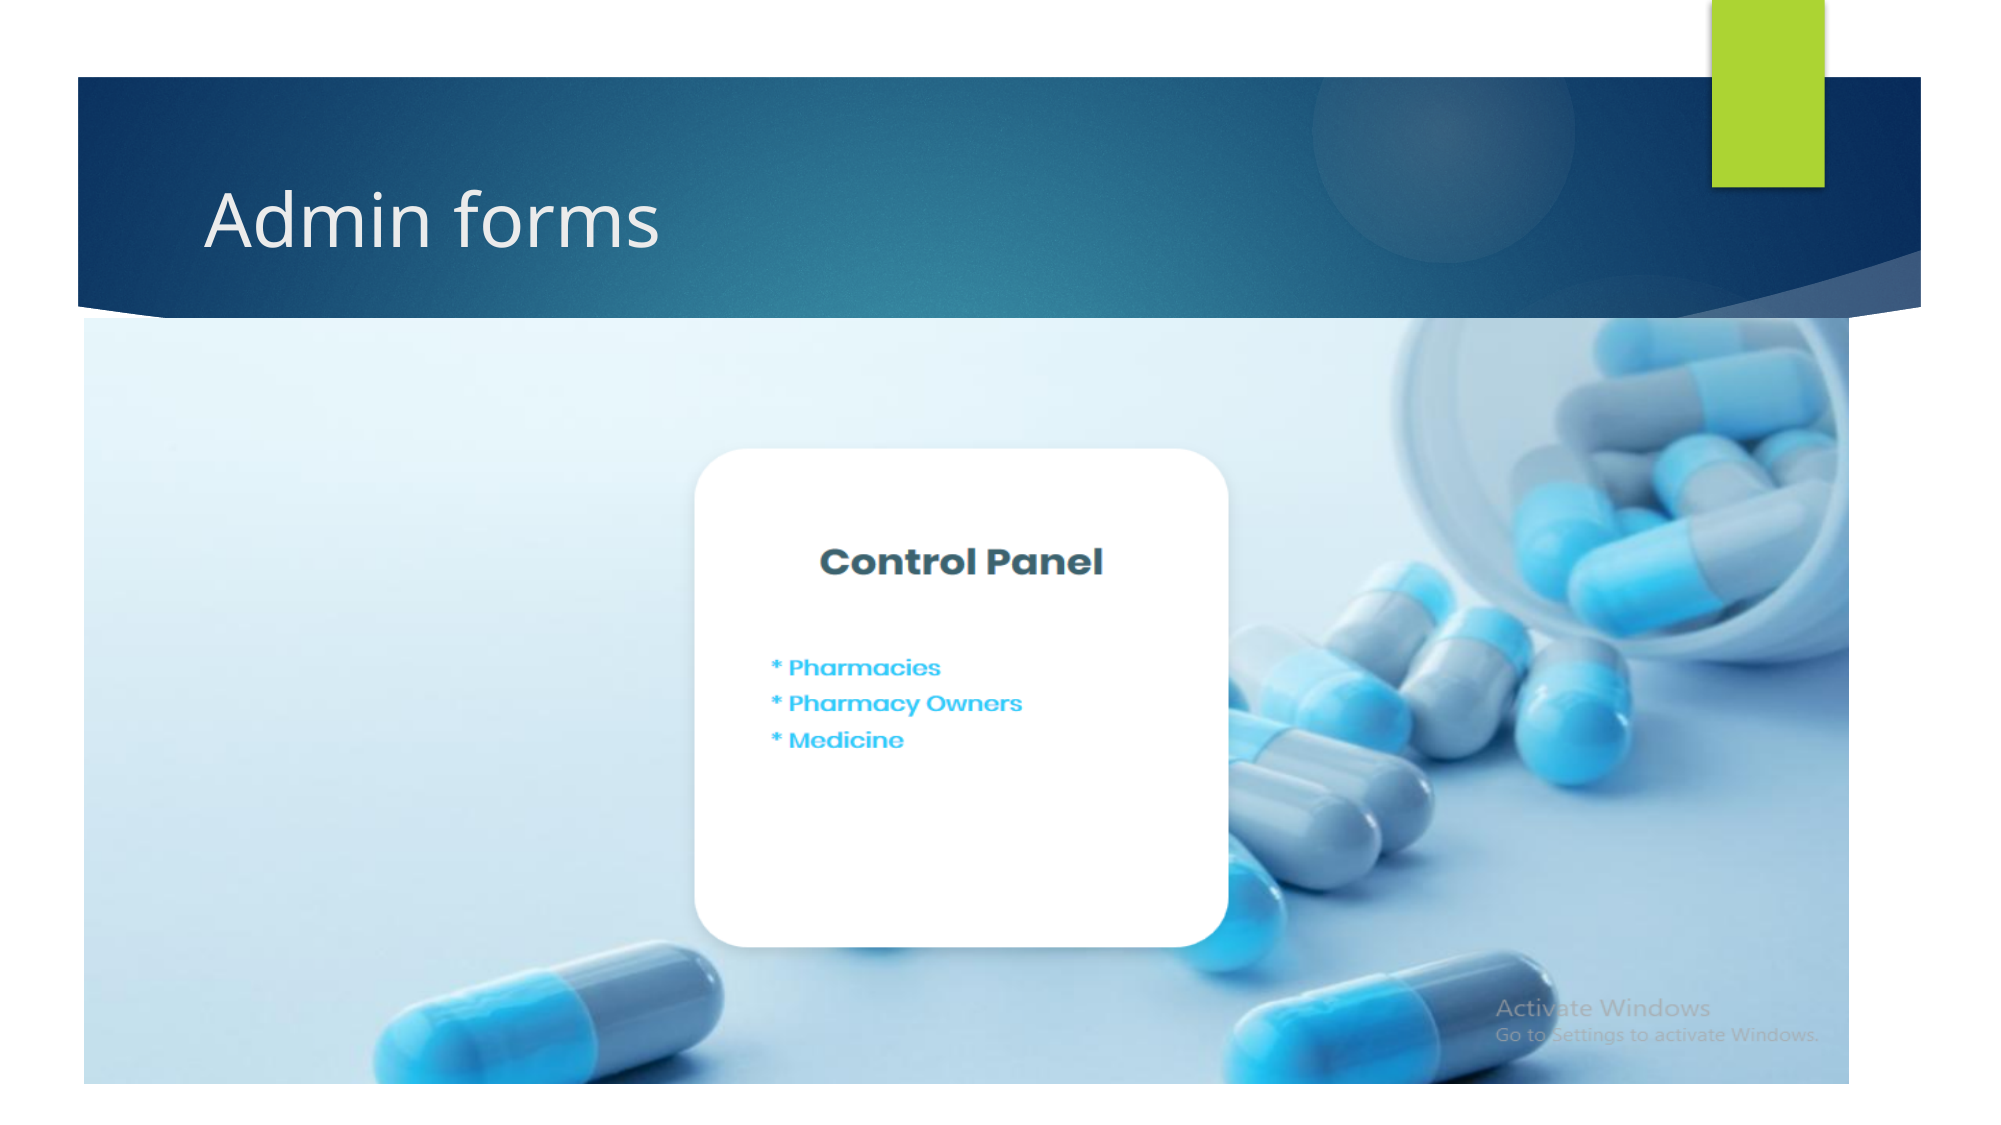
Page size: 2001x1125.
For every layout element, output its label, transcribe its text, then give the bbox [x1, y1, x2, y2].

title Admin forms [189, 159, 1627, 276]
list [83, 318, 1849, 1084]
